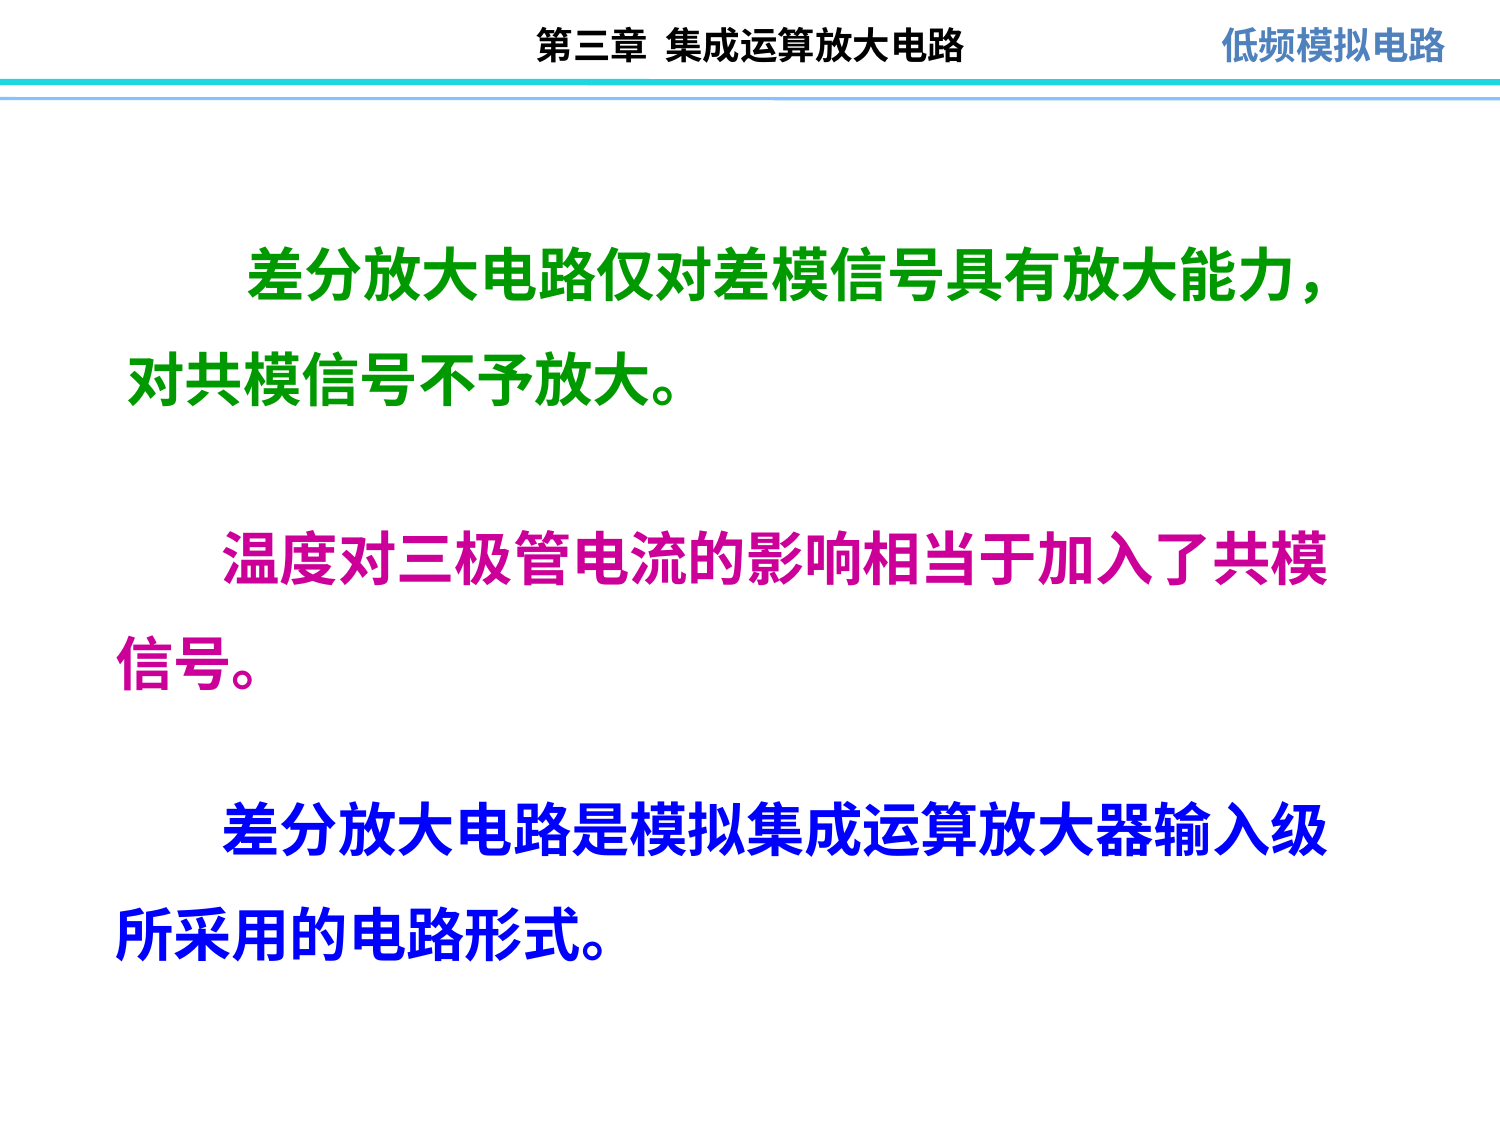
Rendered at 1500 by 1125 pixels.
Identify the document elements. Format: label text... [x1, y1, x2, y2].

text_box 温度对三极管电流的影响相当于加入了共模 信号。 [100, 479, 1388, 705]
text_box 差分放大电路是模拟集成运算放大器输入级所采用的电路形式。 [100, 750, 1388, 976]
text_box 差分放大电路仅对差模信号具有放大能力，对共模信号不予放大。 [112, 196, 1400, 421]
